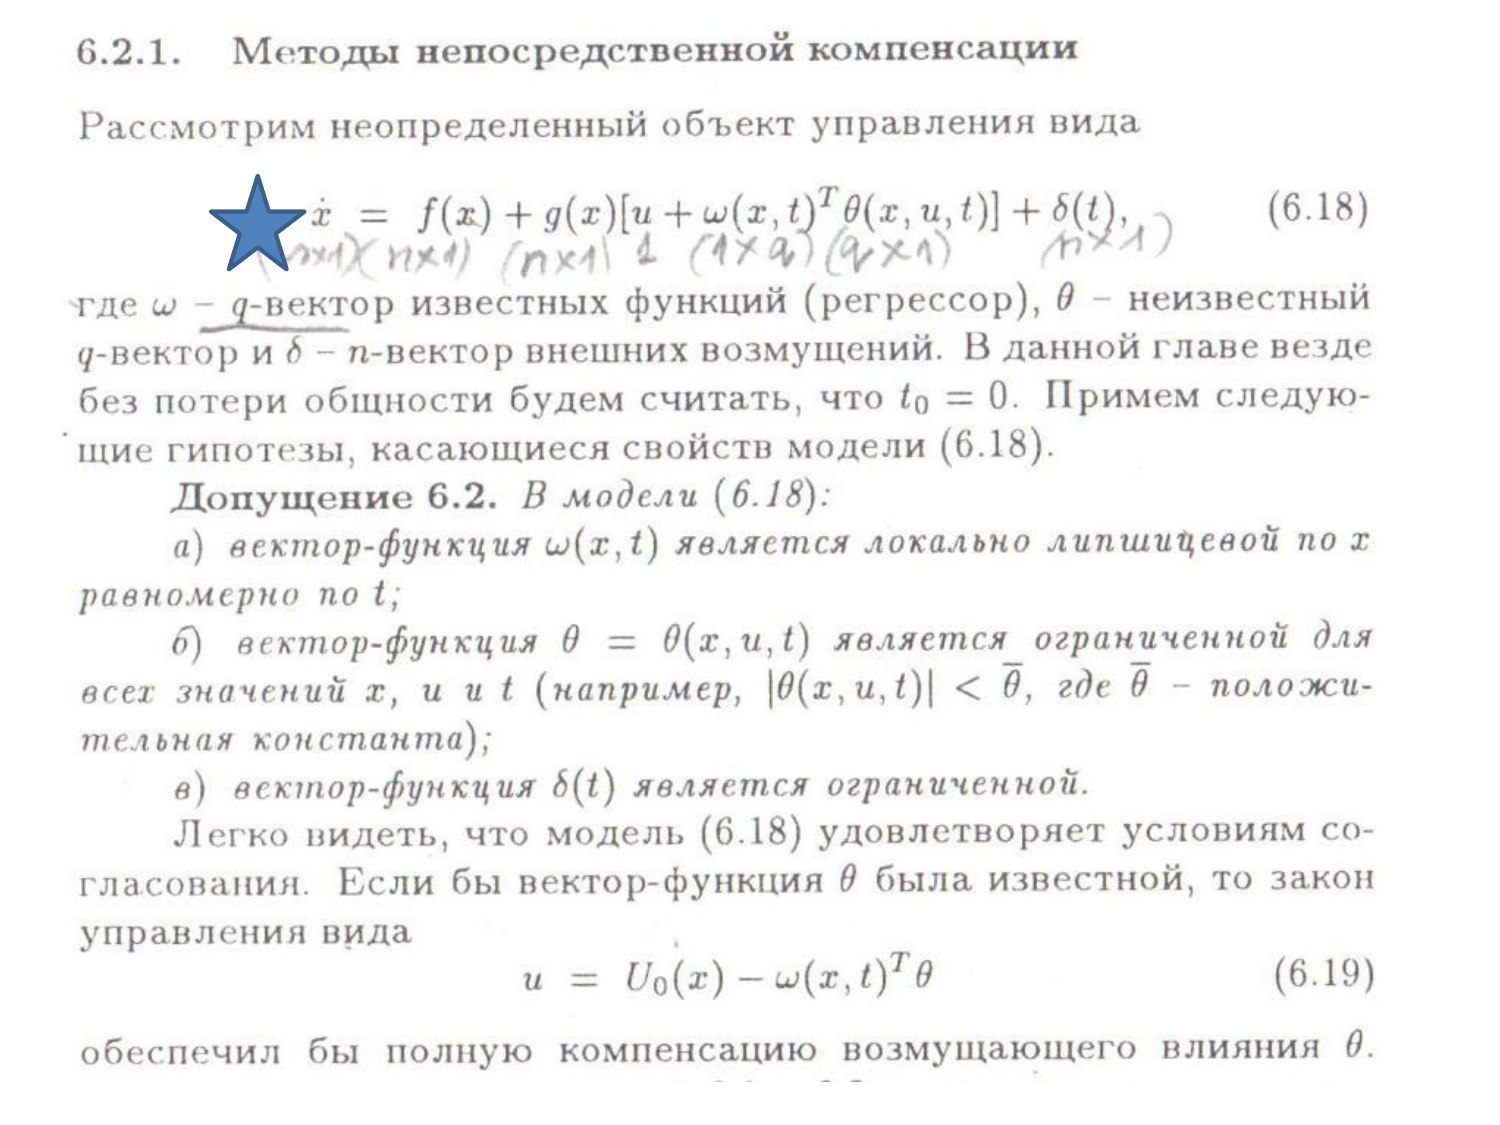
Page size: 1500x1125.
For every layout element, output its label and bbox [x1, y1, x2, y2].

picture [58, 23, 1407, 1082]
